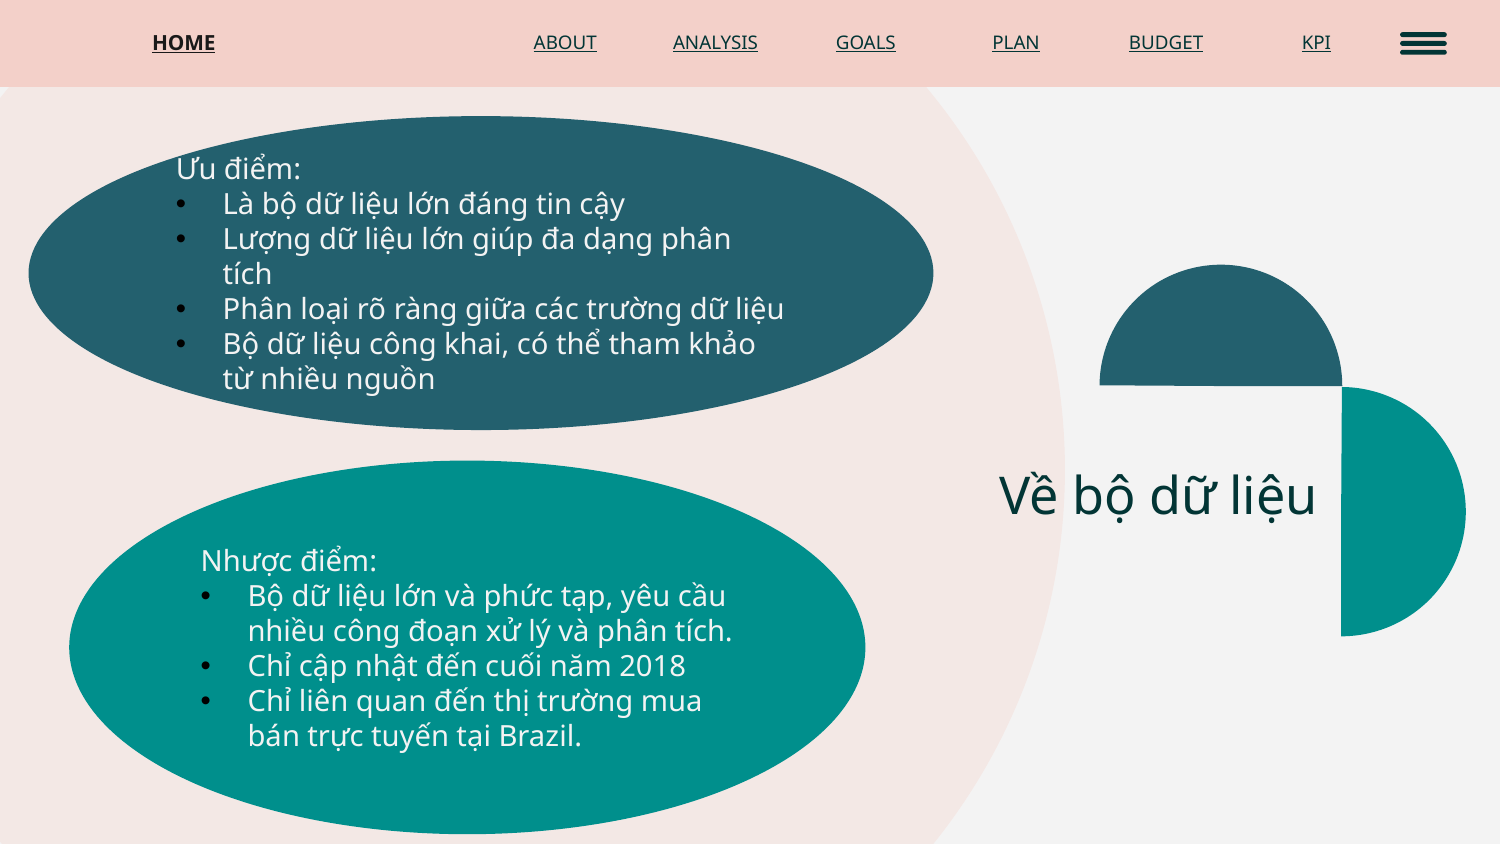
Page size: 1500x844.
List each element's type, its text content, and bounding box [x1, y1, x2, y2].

text_box ANALYSIS [649, 30, 782, 57]
text_box [0, 0, 1500, 87]
text_box HOME [117, 30, 250, 57]
title Về bộ dữ liệu [968, 369, 1364, 619]
text_box Nhược điểm: Bộ dữ liệu lớn và phức tạp, yêu cầu nhiều công đoạn xử lý và phân tích. Chỉ cập nhật đến cuối năm 2018 Chỉ liên quan đến thị trường mua bán trực tuyến tại Brazil. [67, 458, 868, 837]
text_box PLAN [949, 30, 1083, 57]
text_box GOALS [799, 30, 933, 57]
text_box ABOUT [499, 30, 632, 57]
text_box KPI [1249, 30, 1383, 57]
text_box [1100, 264, 1342, 369]
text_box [1399, 31, 1447, 55]
text_box Ưu điểm: Là bộ dữ liệu lớn đáng tin cậy Lượng dữ liệu lớn giúp đa dạng phân tích Phân loại rõ ràng giữa các trường dữ liệu Bộ dữ liệu công khai, có thể tham khảo từ nhiều nguồn [26, 114, 936, 433]
text_box BUDGET [1099, 30, 1233, 57]
text_box [0, 87, 1057, 844]
text_box [1341, 389, 1466, 637]
